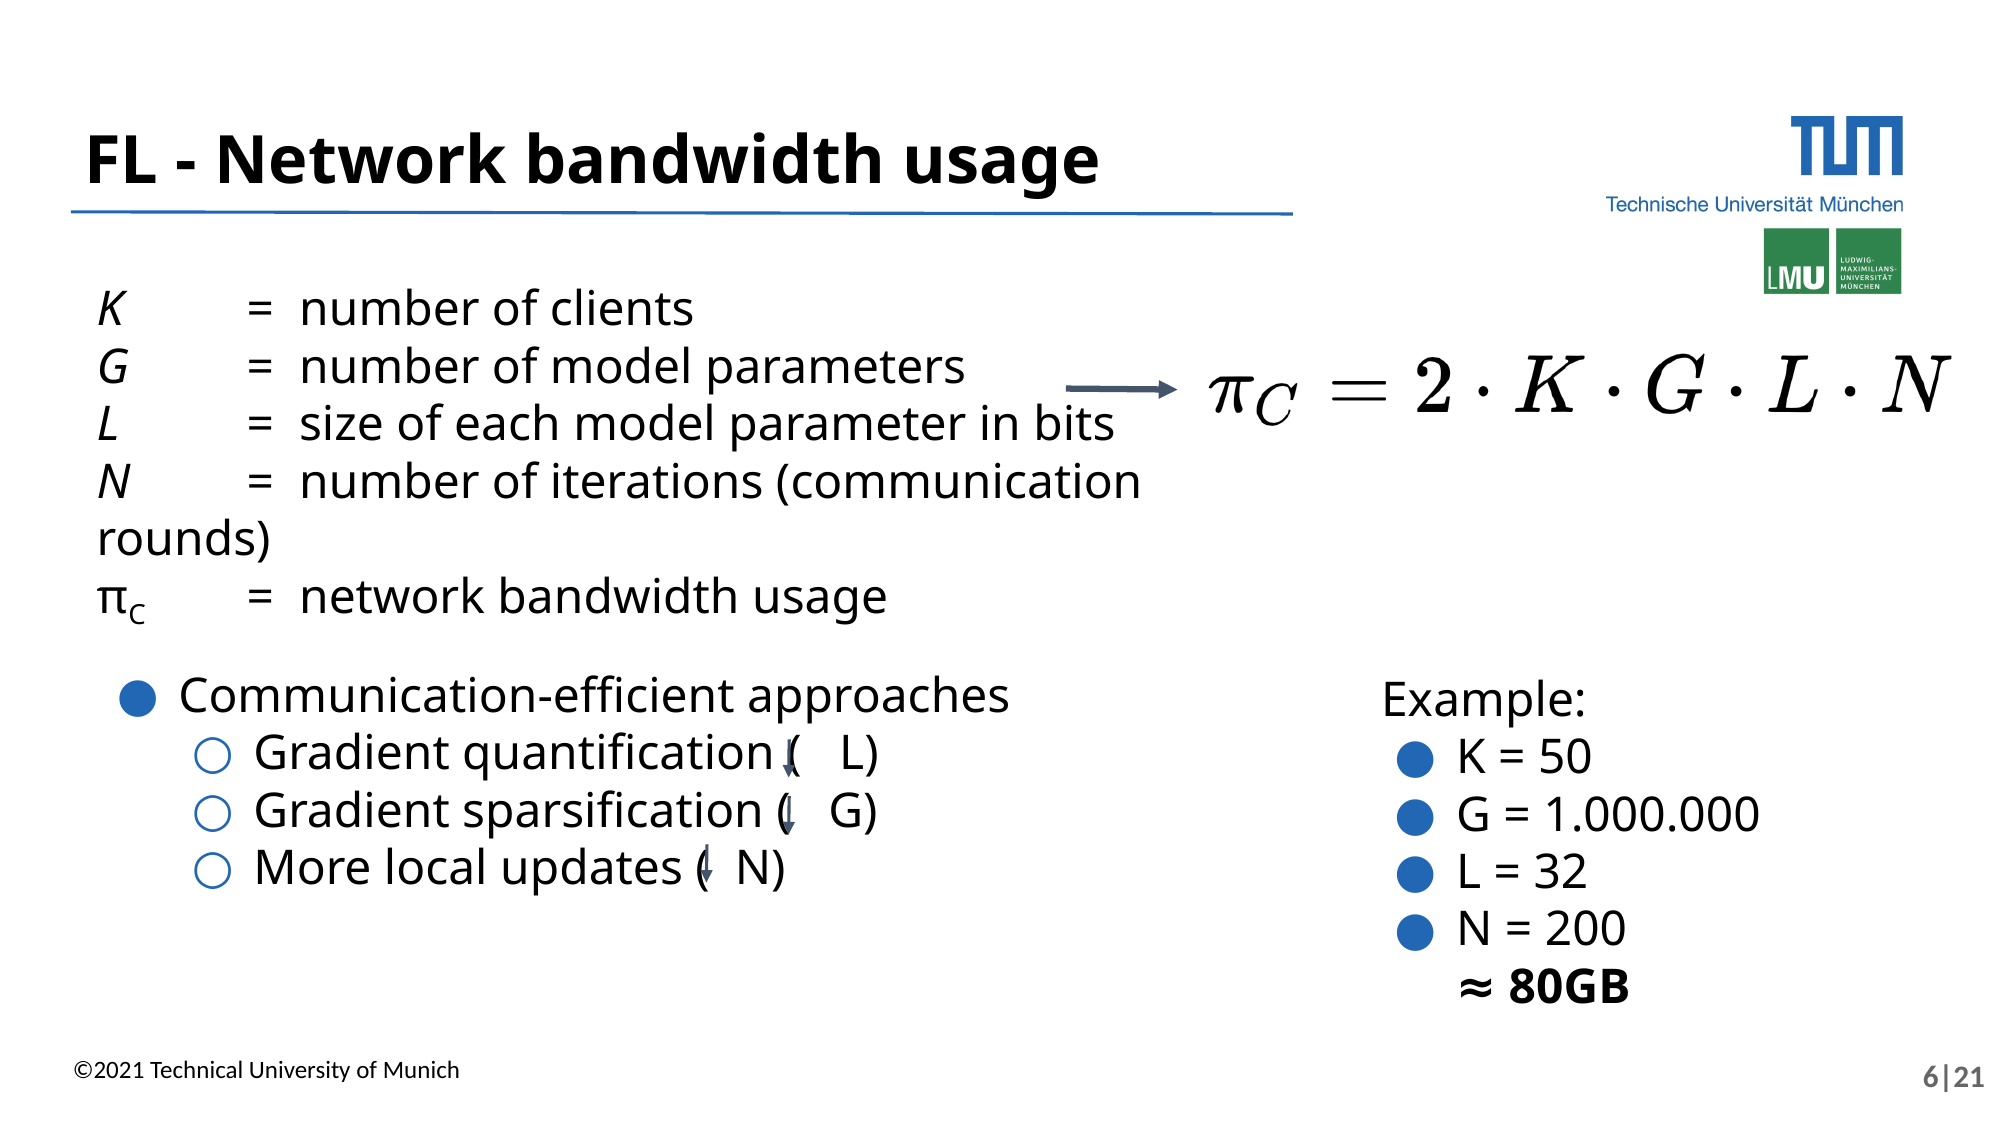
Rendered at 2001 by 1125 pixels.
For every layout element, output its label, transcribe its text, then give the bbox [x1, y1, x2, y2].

text_box K = number of clients G = number of model parameters L = size of each model parameter in bits N = number of iterations (communication rounds) πC = network bandwidth usage [81, 262, 1255, 646]
text_box Example: K = 50 G = 1.000.000 L = 32 N = 200 ≈ 80GB [1365, 653, 1792, 1028]
picture [1763, 227, 1903, 295]
text_box Communication-efficient approaches Gradient quantification ( L) Gradient sparsification ( G) More local updates ( N) [88, 649, 1144, 909]
picture [1205, 347, 1952, 431]
text_box ©2021 Technical University of Munich [57, 1045, 480, 1092]
text_box 6|21 [1791, 1041, 2000, 1125]
title FL - Network bandwidth usage [69, 43, 1509, 206]
picture [1605, 116, 1903, 212]
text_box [70, 211, 1294, 215]
